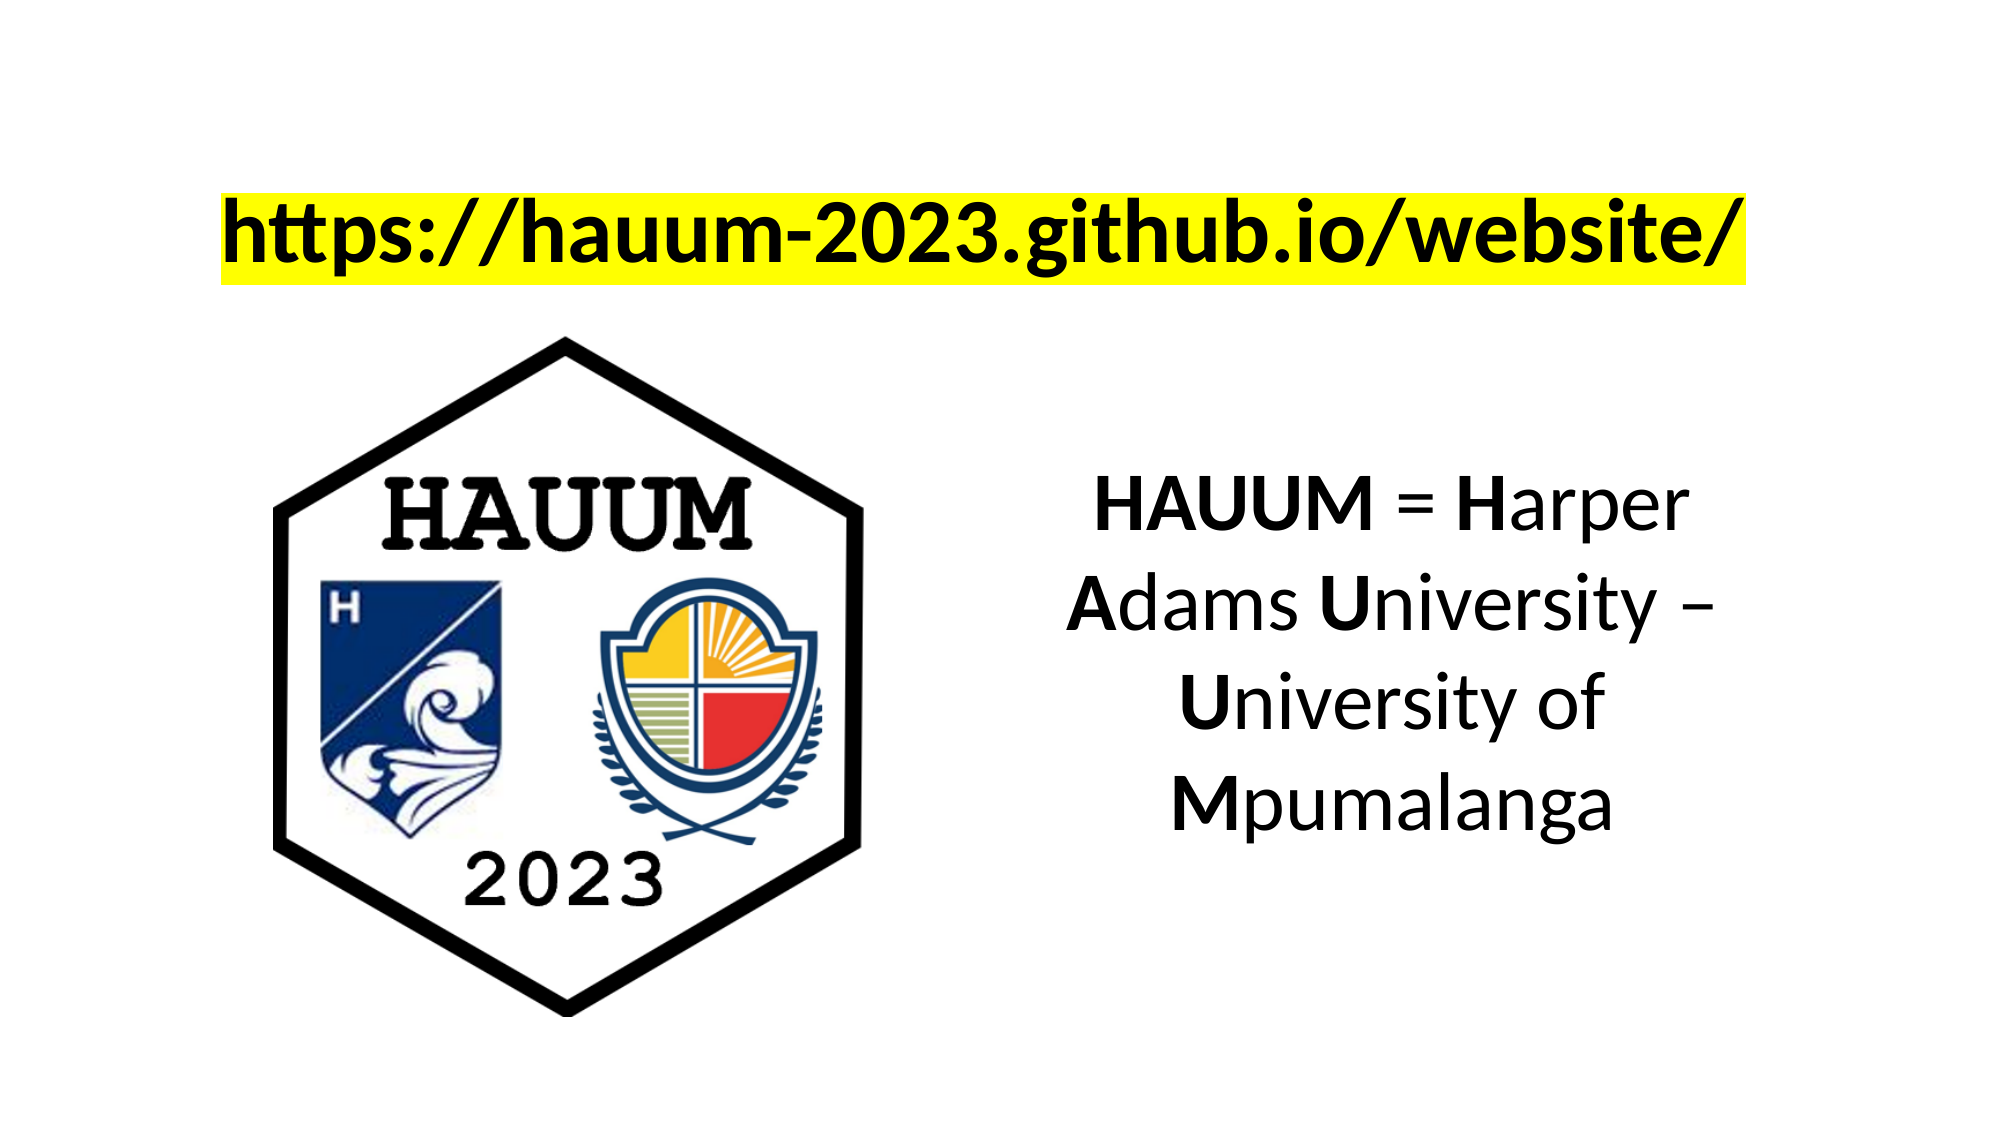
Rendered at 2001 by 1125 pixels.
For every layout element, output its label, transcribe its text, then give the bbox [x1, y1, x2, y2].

picture [273, 332, 865, 1017]
text_box https://hauum-2023.github.io/website/ [205, 163, 1778, 288]
text_box HAUUM = Harper Adams University – University of Mpumalanga [972, 439, 1813, 854]
